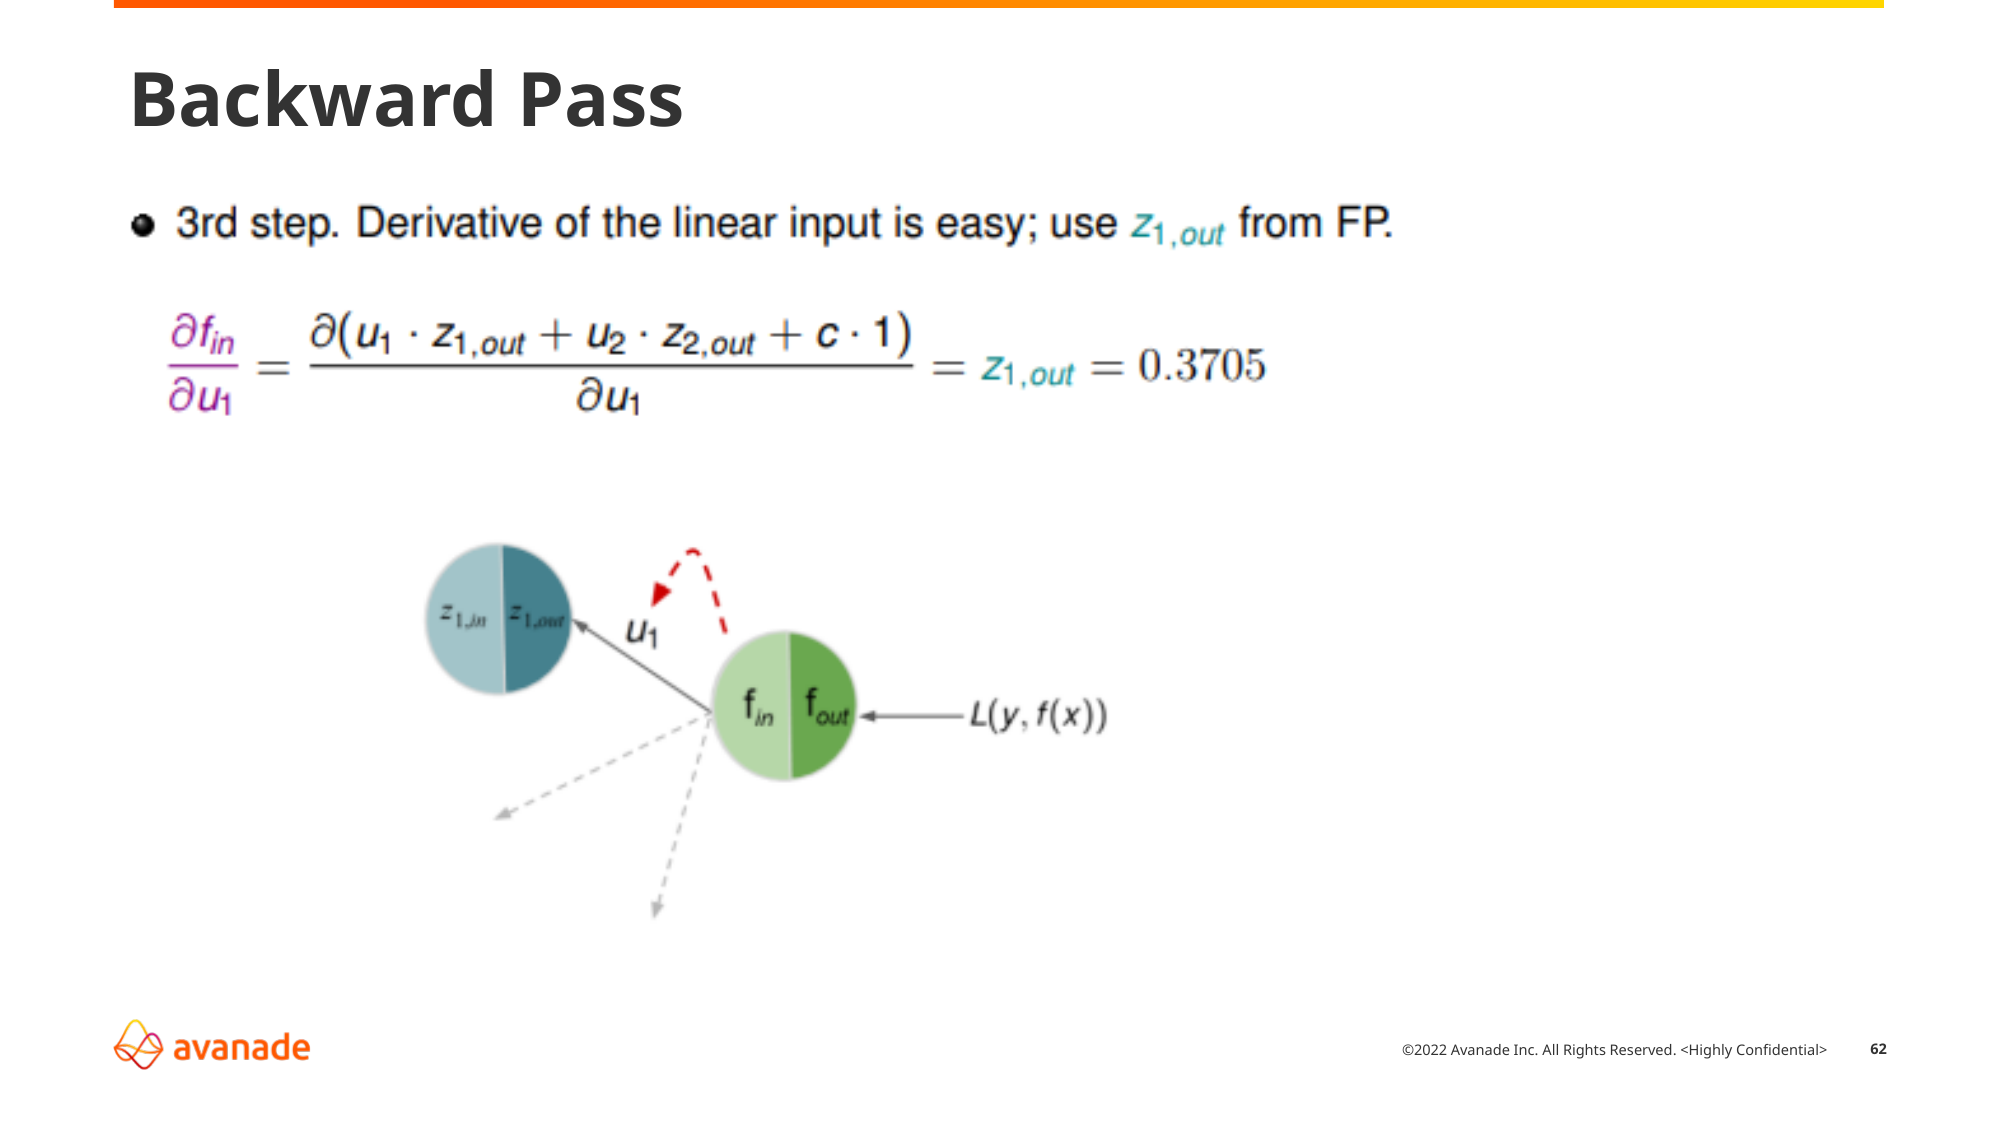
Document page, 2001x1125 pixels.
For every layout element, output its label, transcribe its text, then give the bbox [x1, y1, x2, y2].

picture [93, 999, 339, 1090]
picture [117, 179, 1433, 946]
title Backward Pass [113, 54, 1883, 219]
